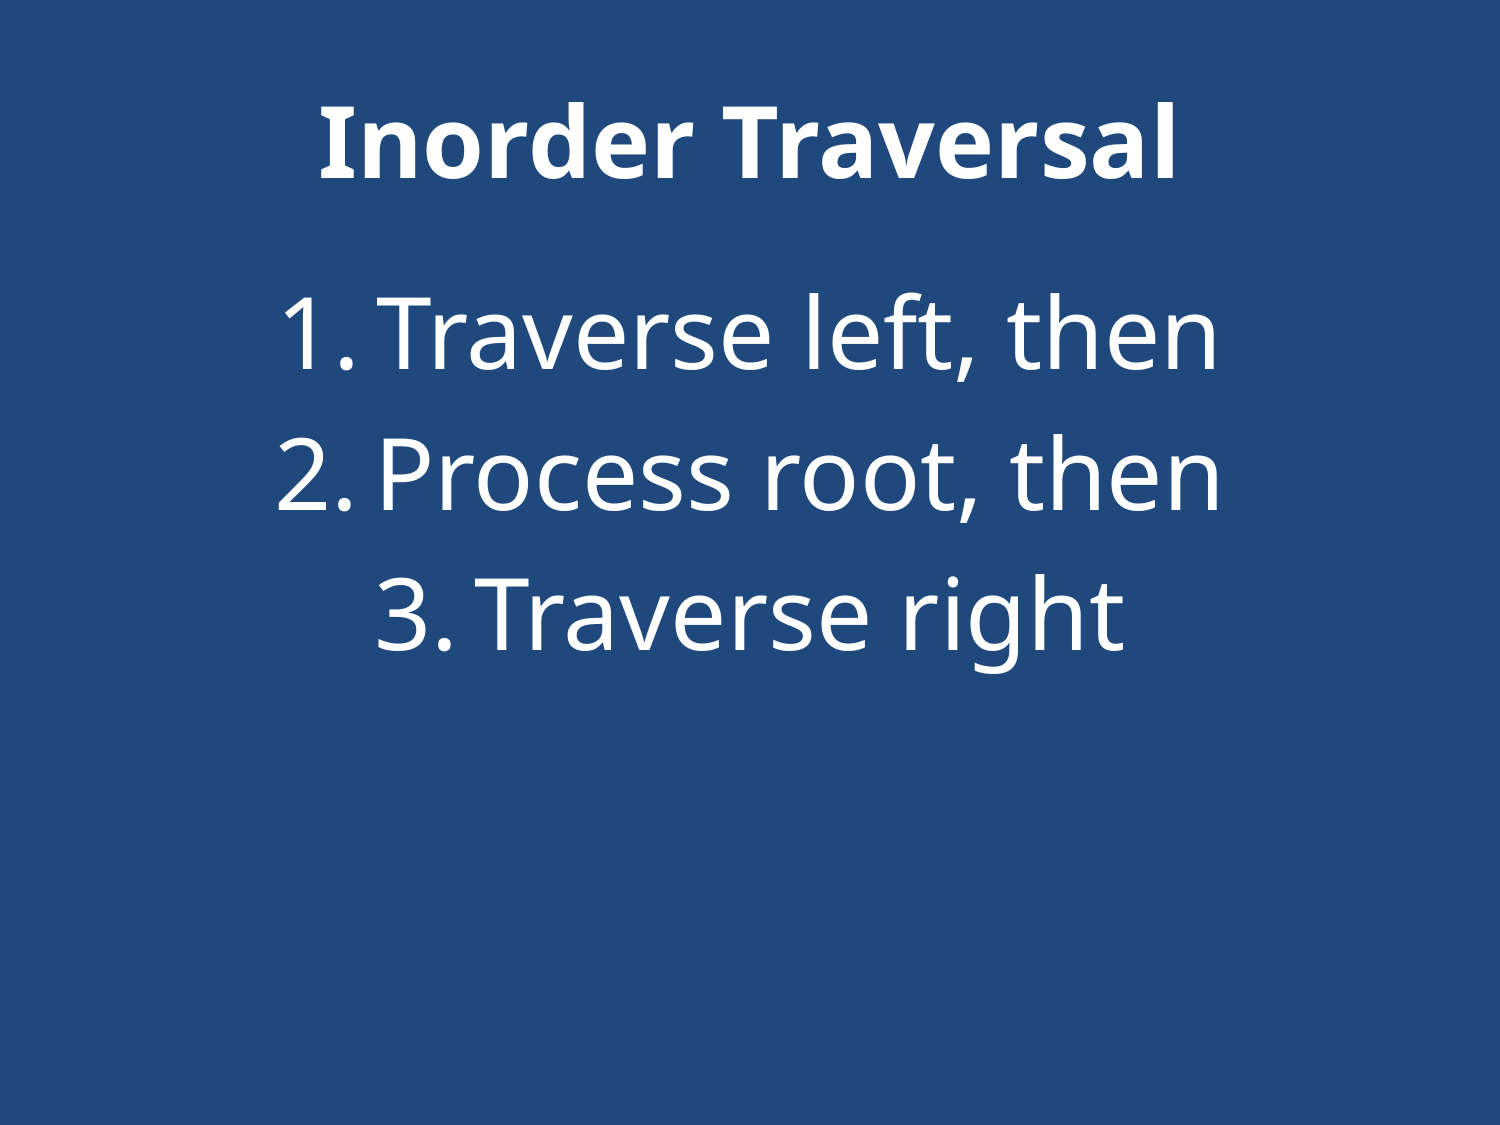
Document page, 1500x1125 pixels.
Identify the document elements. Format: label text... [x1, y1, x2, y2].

title Inorder Traversal [75, 45, 1425, 233]
list Traverse left, then Process root, then Traverse right [75, 262, 1425, 1005]
